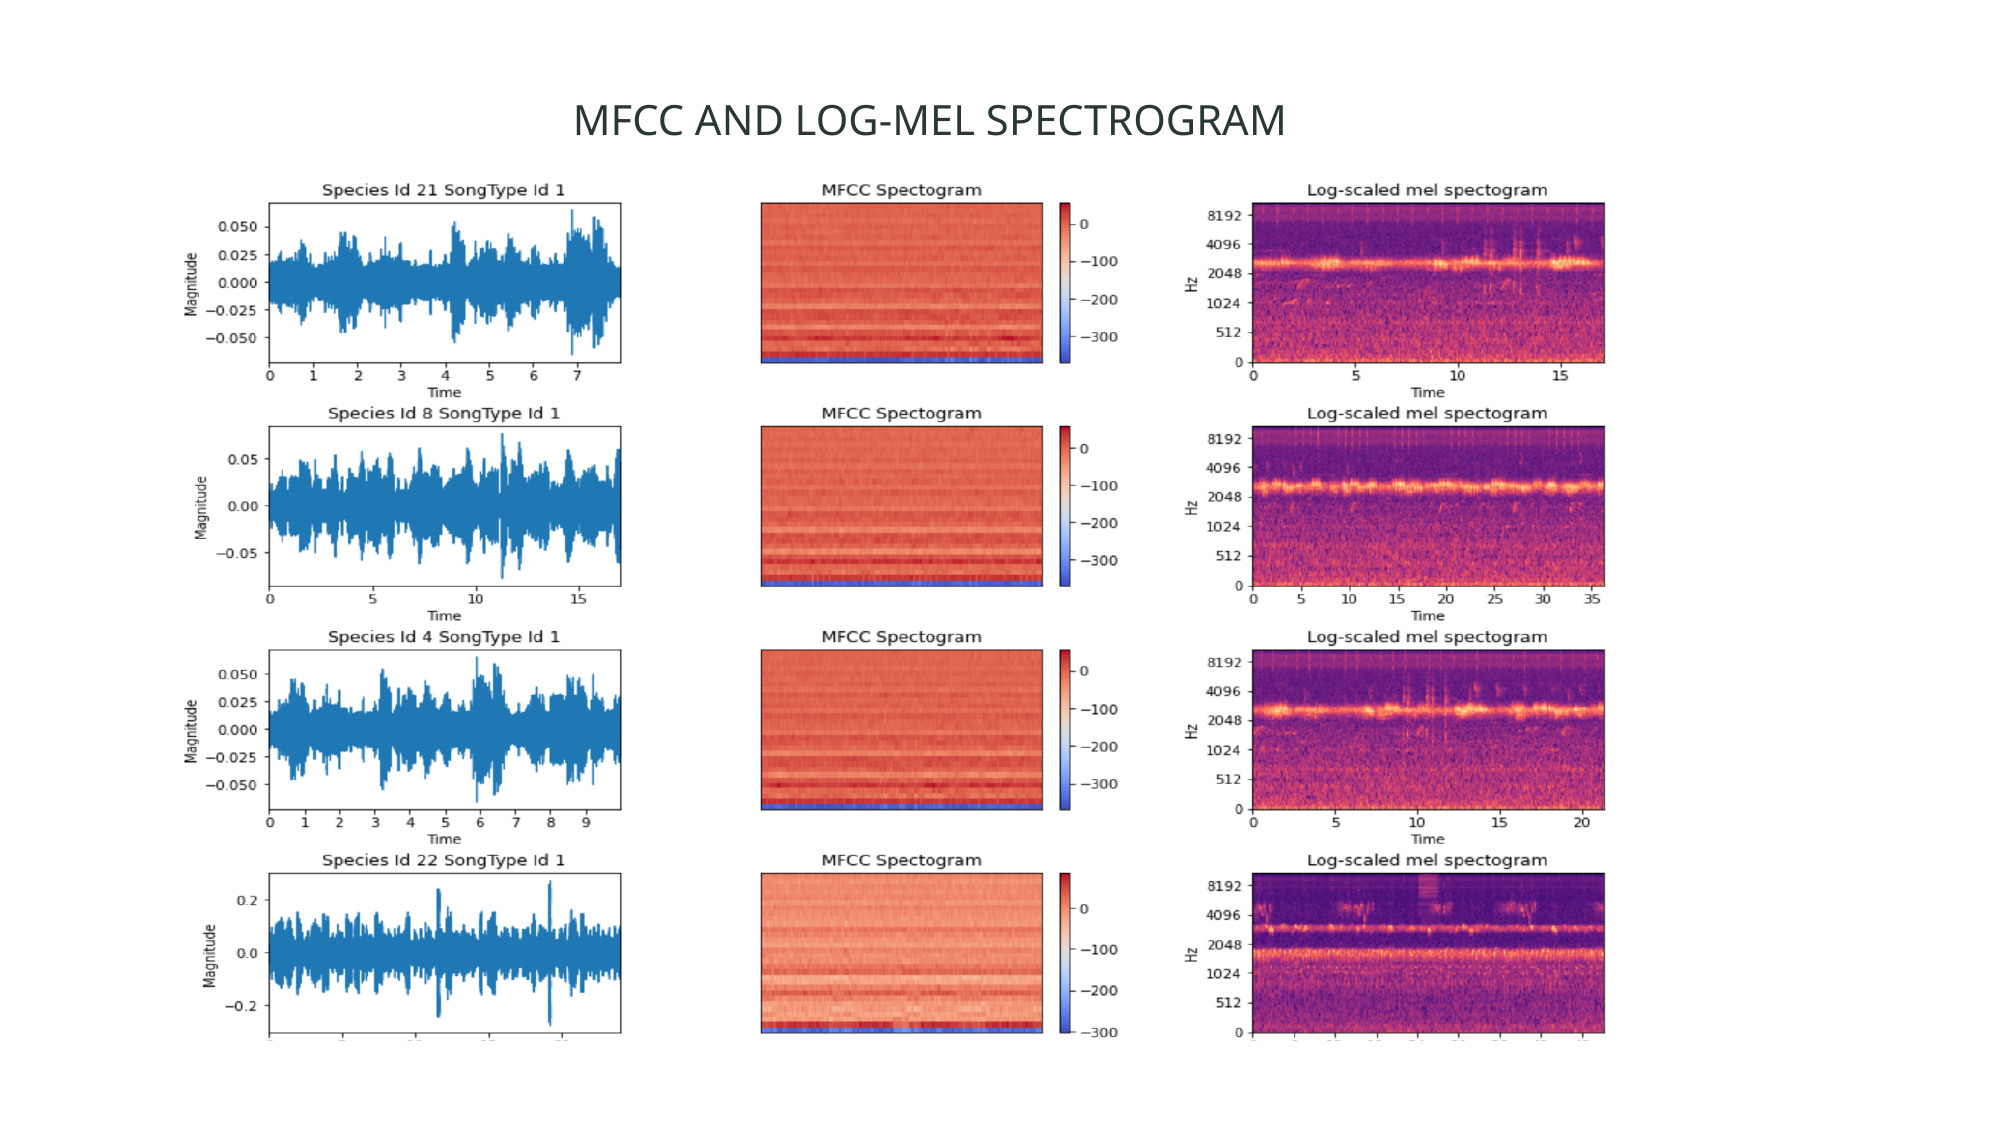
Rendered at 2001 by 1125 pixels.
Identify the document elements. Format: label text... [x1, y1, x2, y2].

picture [160, 176, 1655, 1042]
title MFCC AND LOG-MEL SPECTROGRAM [101, 59, 1759, 152]
